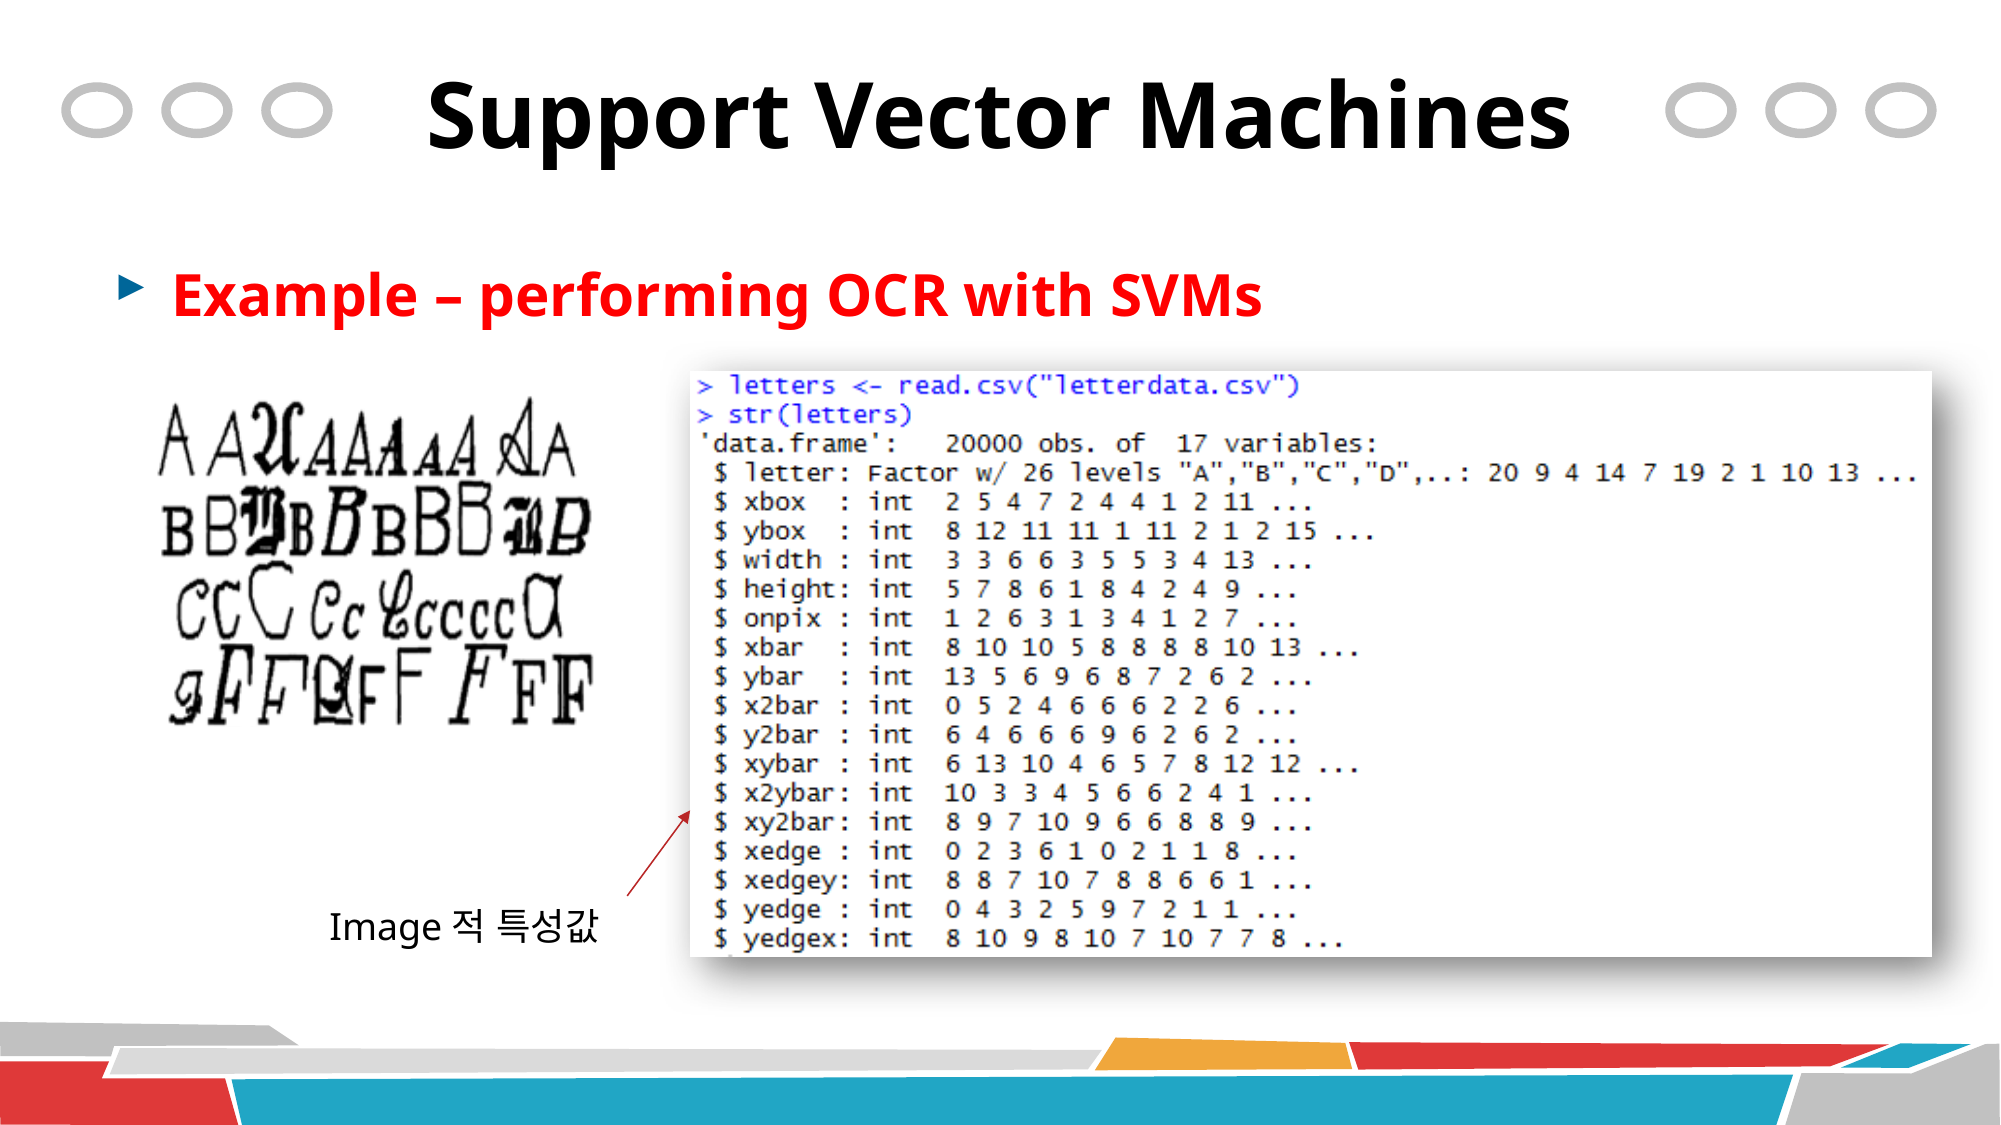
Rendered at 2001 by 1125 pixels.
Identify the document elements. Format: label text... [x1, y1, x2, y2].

list Example – performing OCR with SVMs [99, 250, 1900, 1005]
text_box EM 과정 수행 [711, 363, 1900, 371]
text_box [626, 810, 691, 897]
picture [147, 395, 610, 727]
text_box Image적 특성값 [314, 895, 615, 956]
text_box EM 과정 수행 [682, 394, 689, 810]
text_box EM 과정 수행 [682, 897, 1900, 995]
picture [689, 371, 1933, 957]
title Support Vector Machines [350, 18, 1650, 206]
